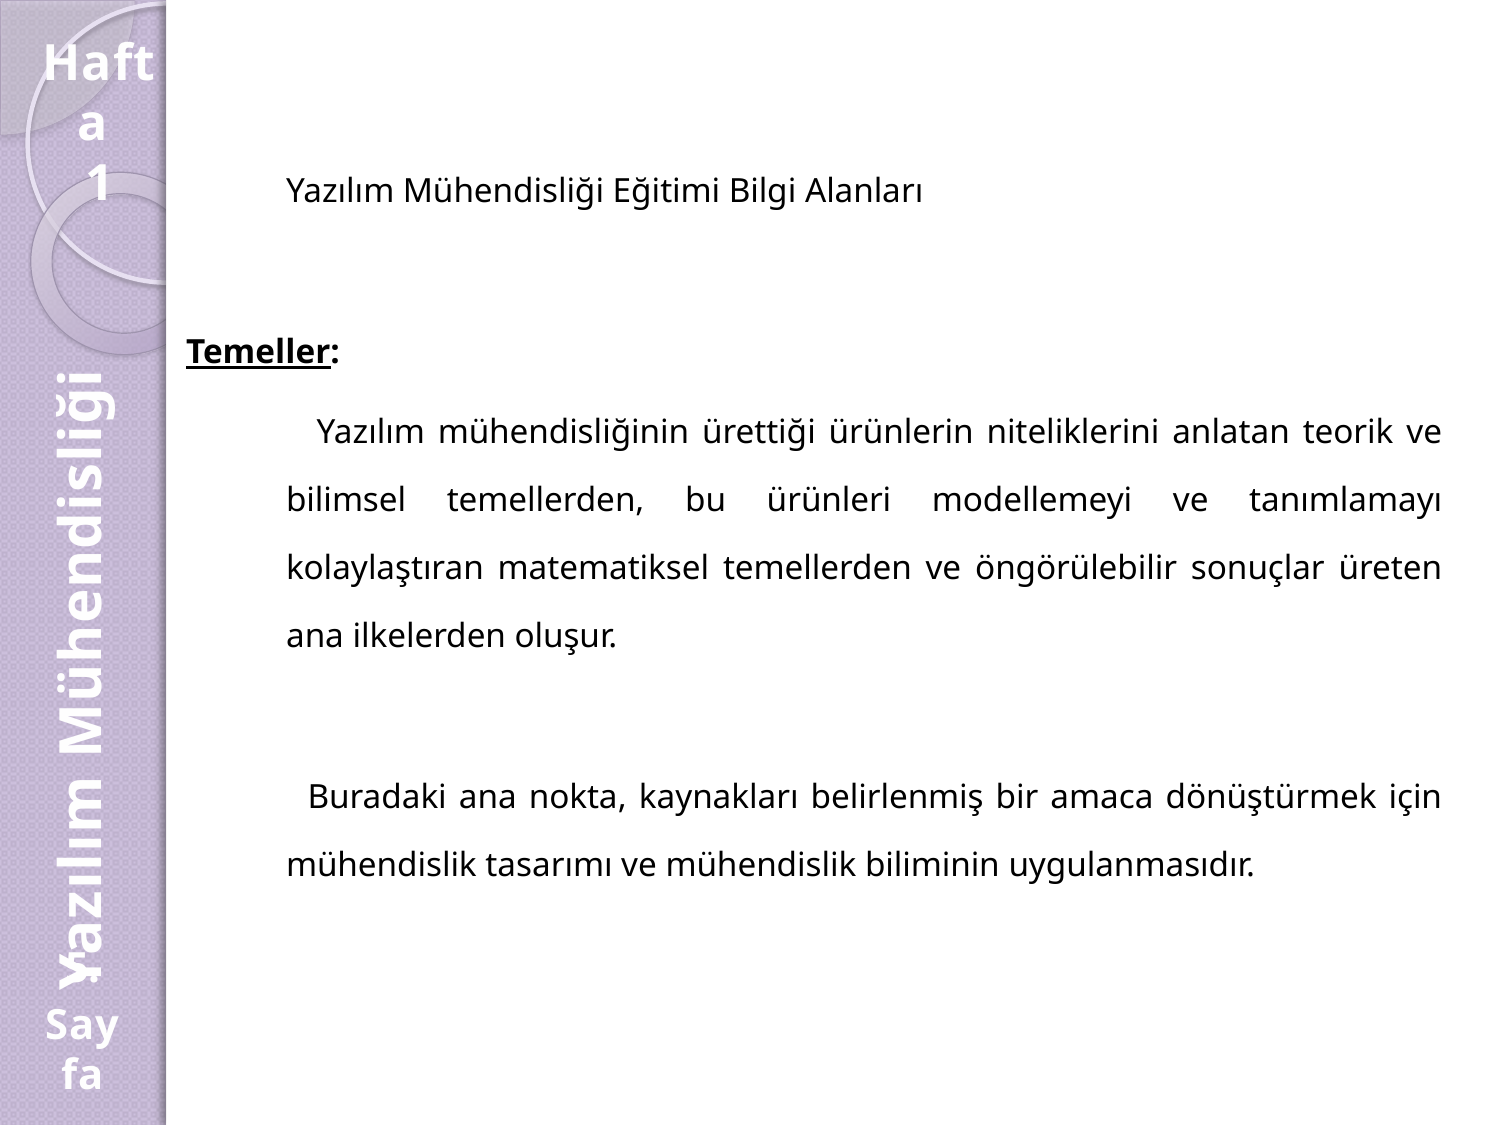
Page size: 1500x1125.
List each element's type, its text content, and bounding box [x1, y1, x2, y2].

text_box Hafta 1 [23, 23, 176, 219]
text_box Yazılım Mühendisliği [35, 316, 121, 1007]
text_box 5. Sayfa [27, 1007, 139, 1106]
list Yazılım Mühendisliği Eğitimi Bilgi Alanları Temeller: Yazılım mühendisliğinin ürettiği ürünlerin niteliklerini anlatan teorik ve bilimsel temellerden, bu ürünleri modellemeyi ve tanımlamayı kolaylaştıran matematiksel temellerden ve öngörülebilir sonuçlar üreten ana ilkelerden oluşur. Buradaki ana nokta, kaynakları belirlenmiş bir amaca dönüştürmek için mühendislik tasarımı ve mühendislik biliminin uygulanmasıdır. [171, 137, 1459, 903]
